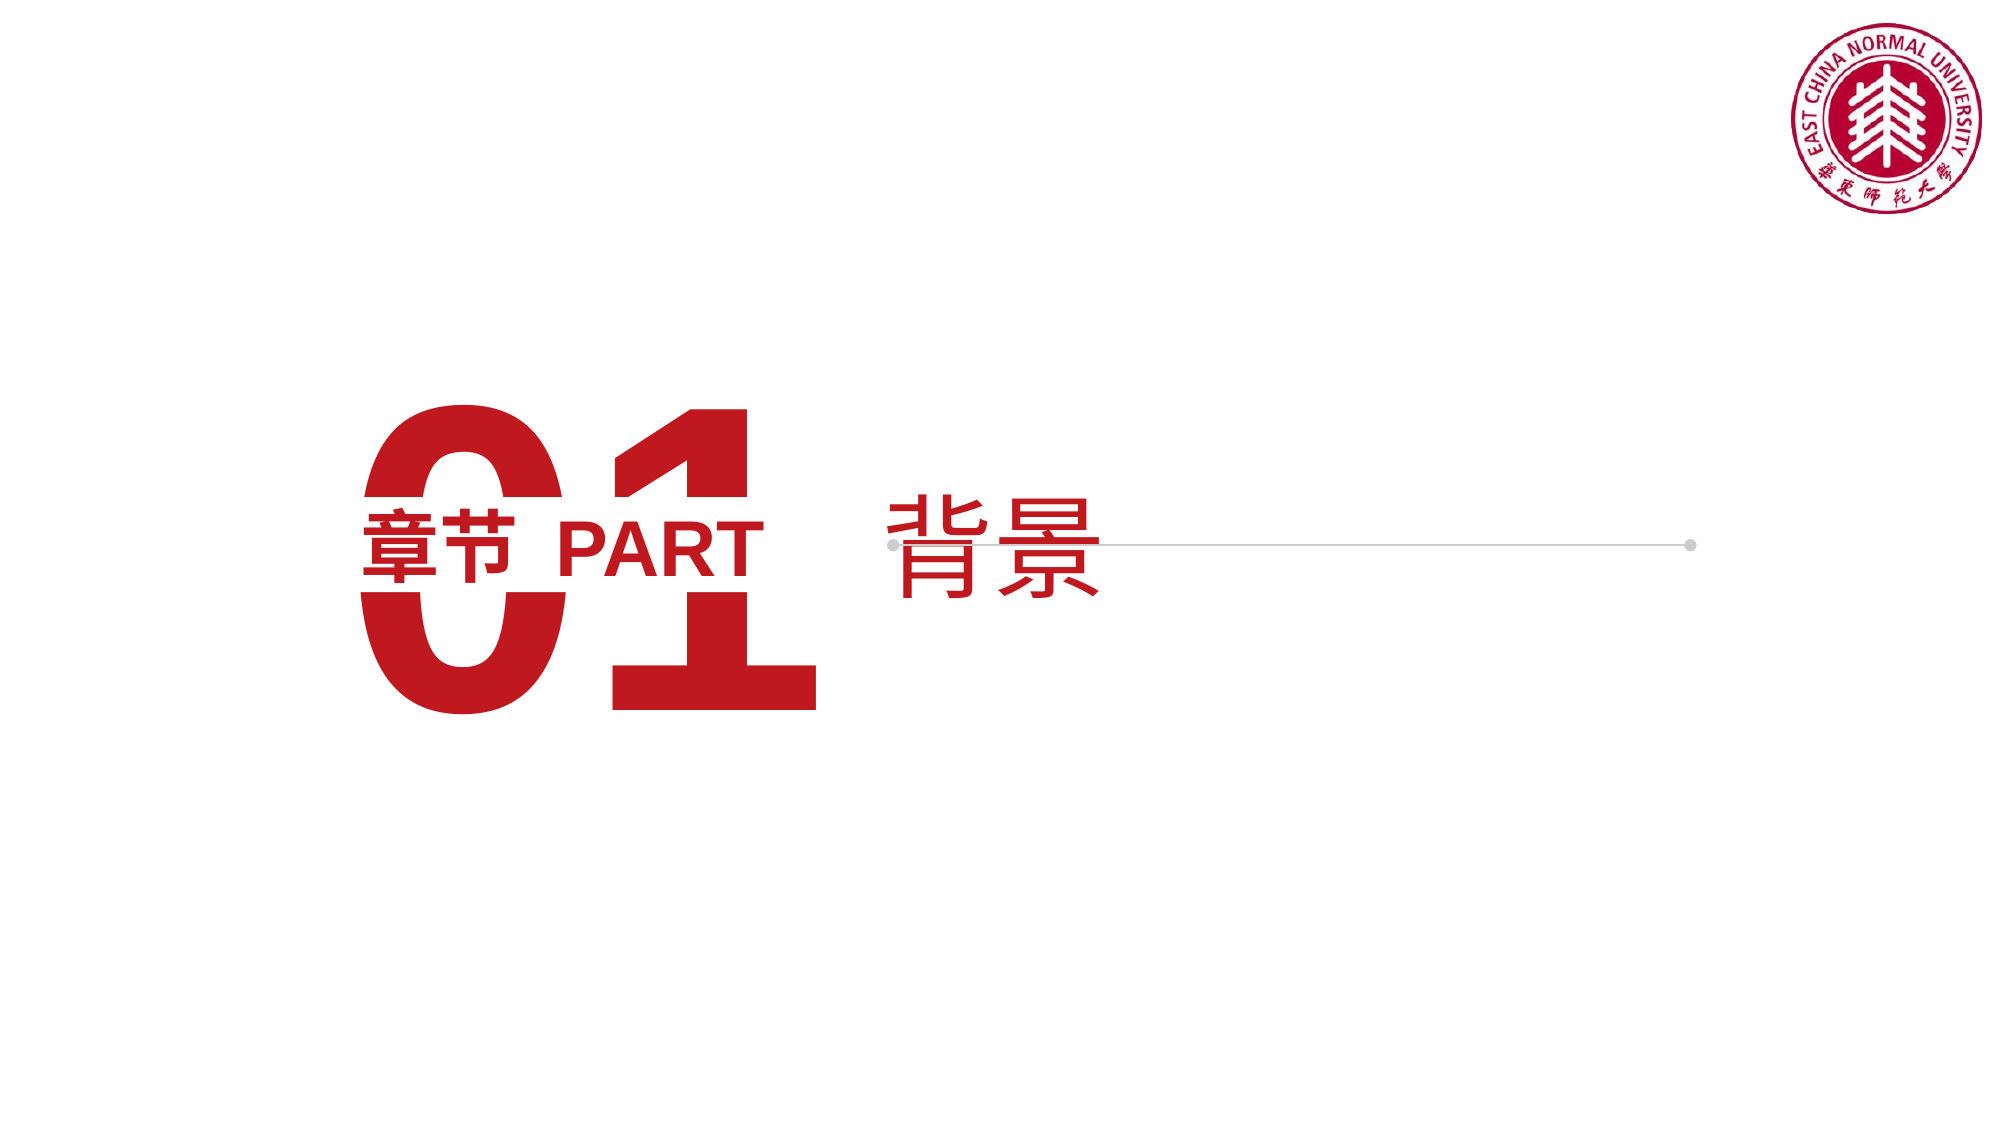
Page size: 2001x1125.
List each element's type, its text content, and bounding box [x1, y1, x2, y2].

picture [1791, 23, 1982, 214]
text_box 章节 PART [278, 497, 848, 593]
text_box 背景 [949, 477, 1703, 613]
text_box 01 [221, 272, 949, 798]
